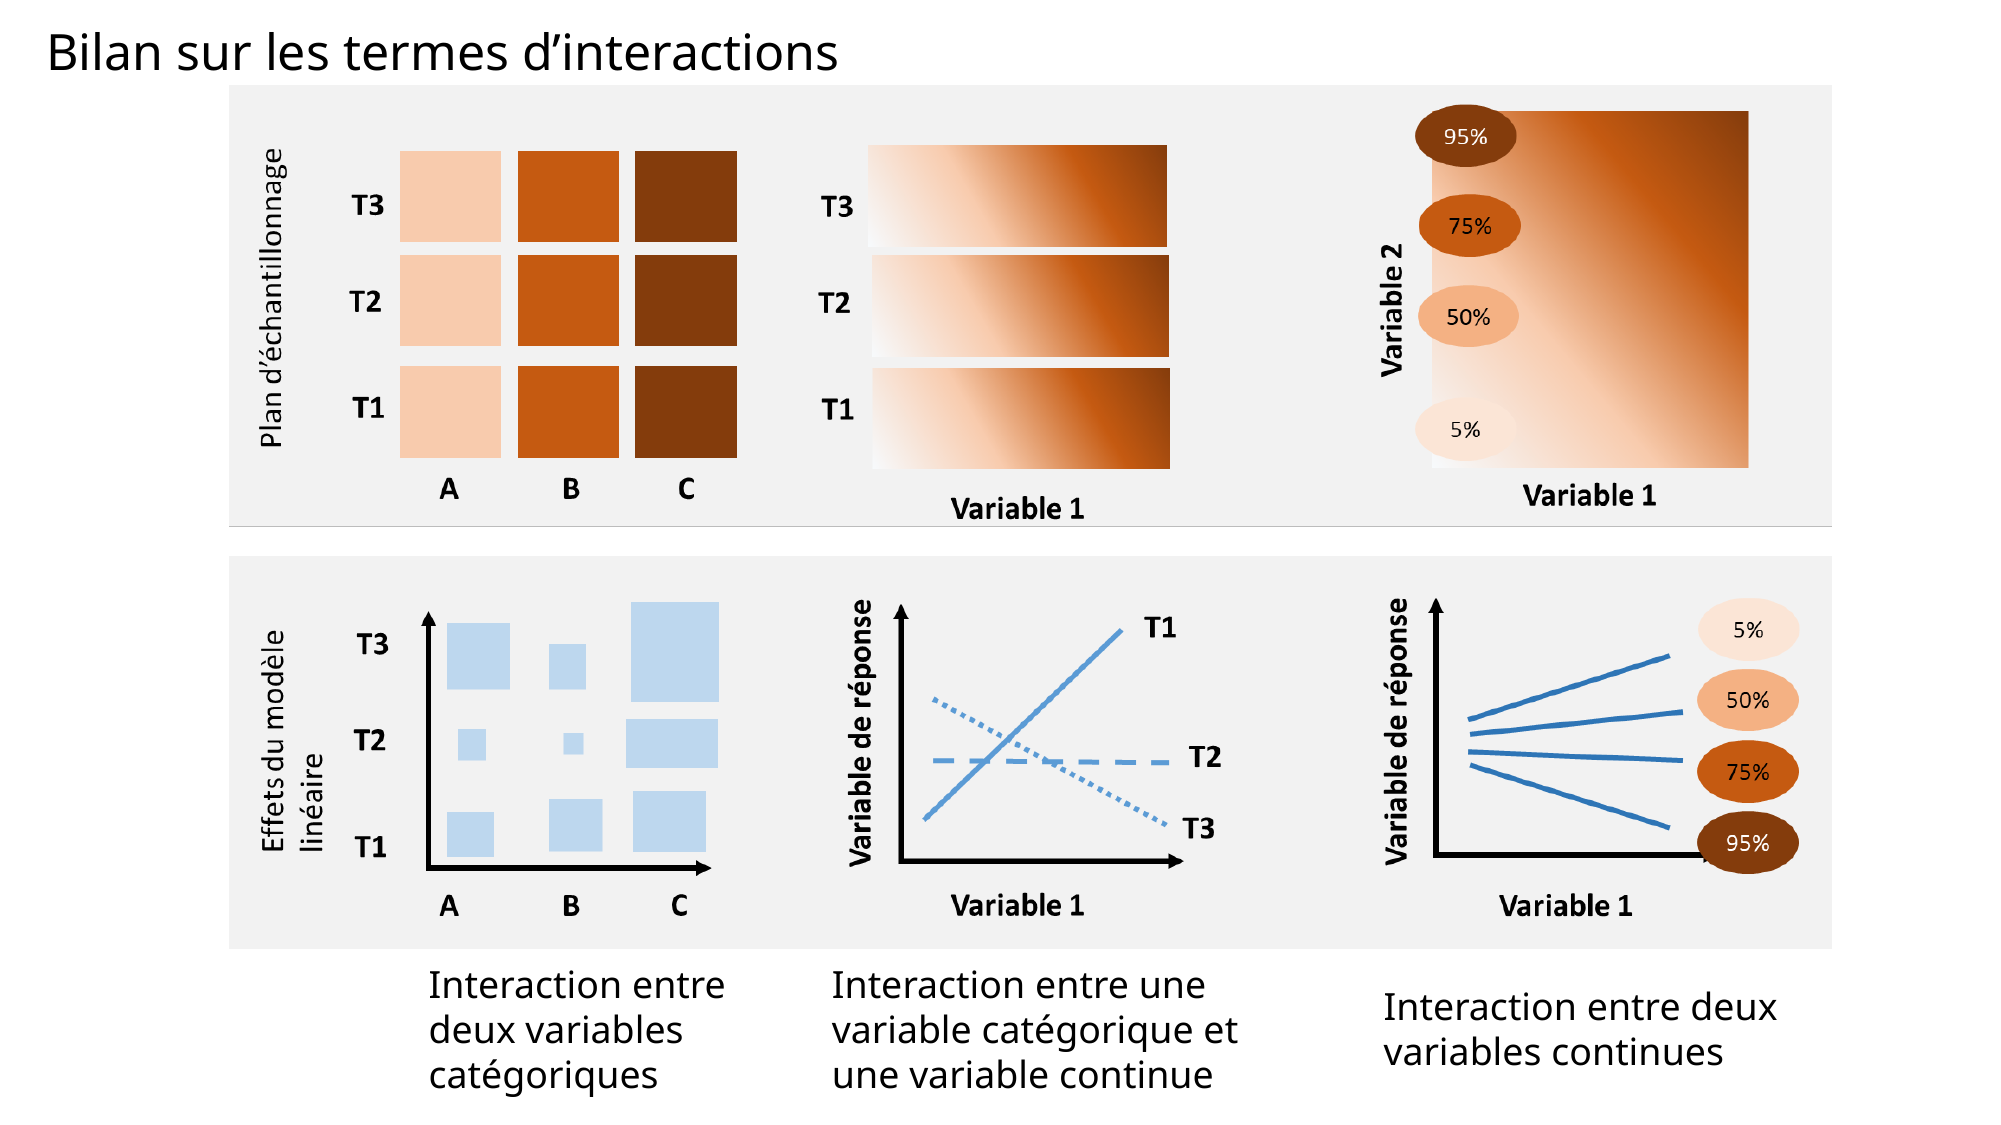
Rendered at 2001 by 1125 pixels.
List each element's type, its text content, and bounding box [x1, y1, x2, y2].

text_box Interaction entre deux variables continues [1368, 975, 1861, 1081]
text_box Interaction entre une variable catégorique et une variable continue [817, 953, 1310, 1103]
text_box Bilan sur les termes d’interactions [31, 12, 1288, 88]
text_box Interaction entre deux variables catégoriques [413, 953, 817, 1103]
picture [229, 85, 1832, 949]
